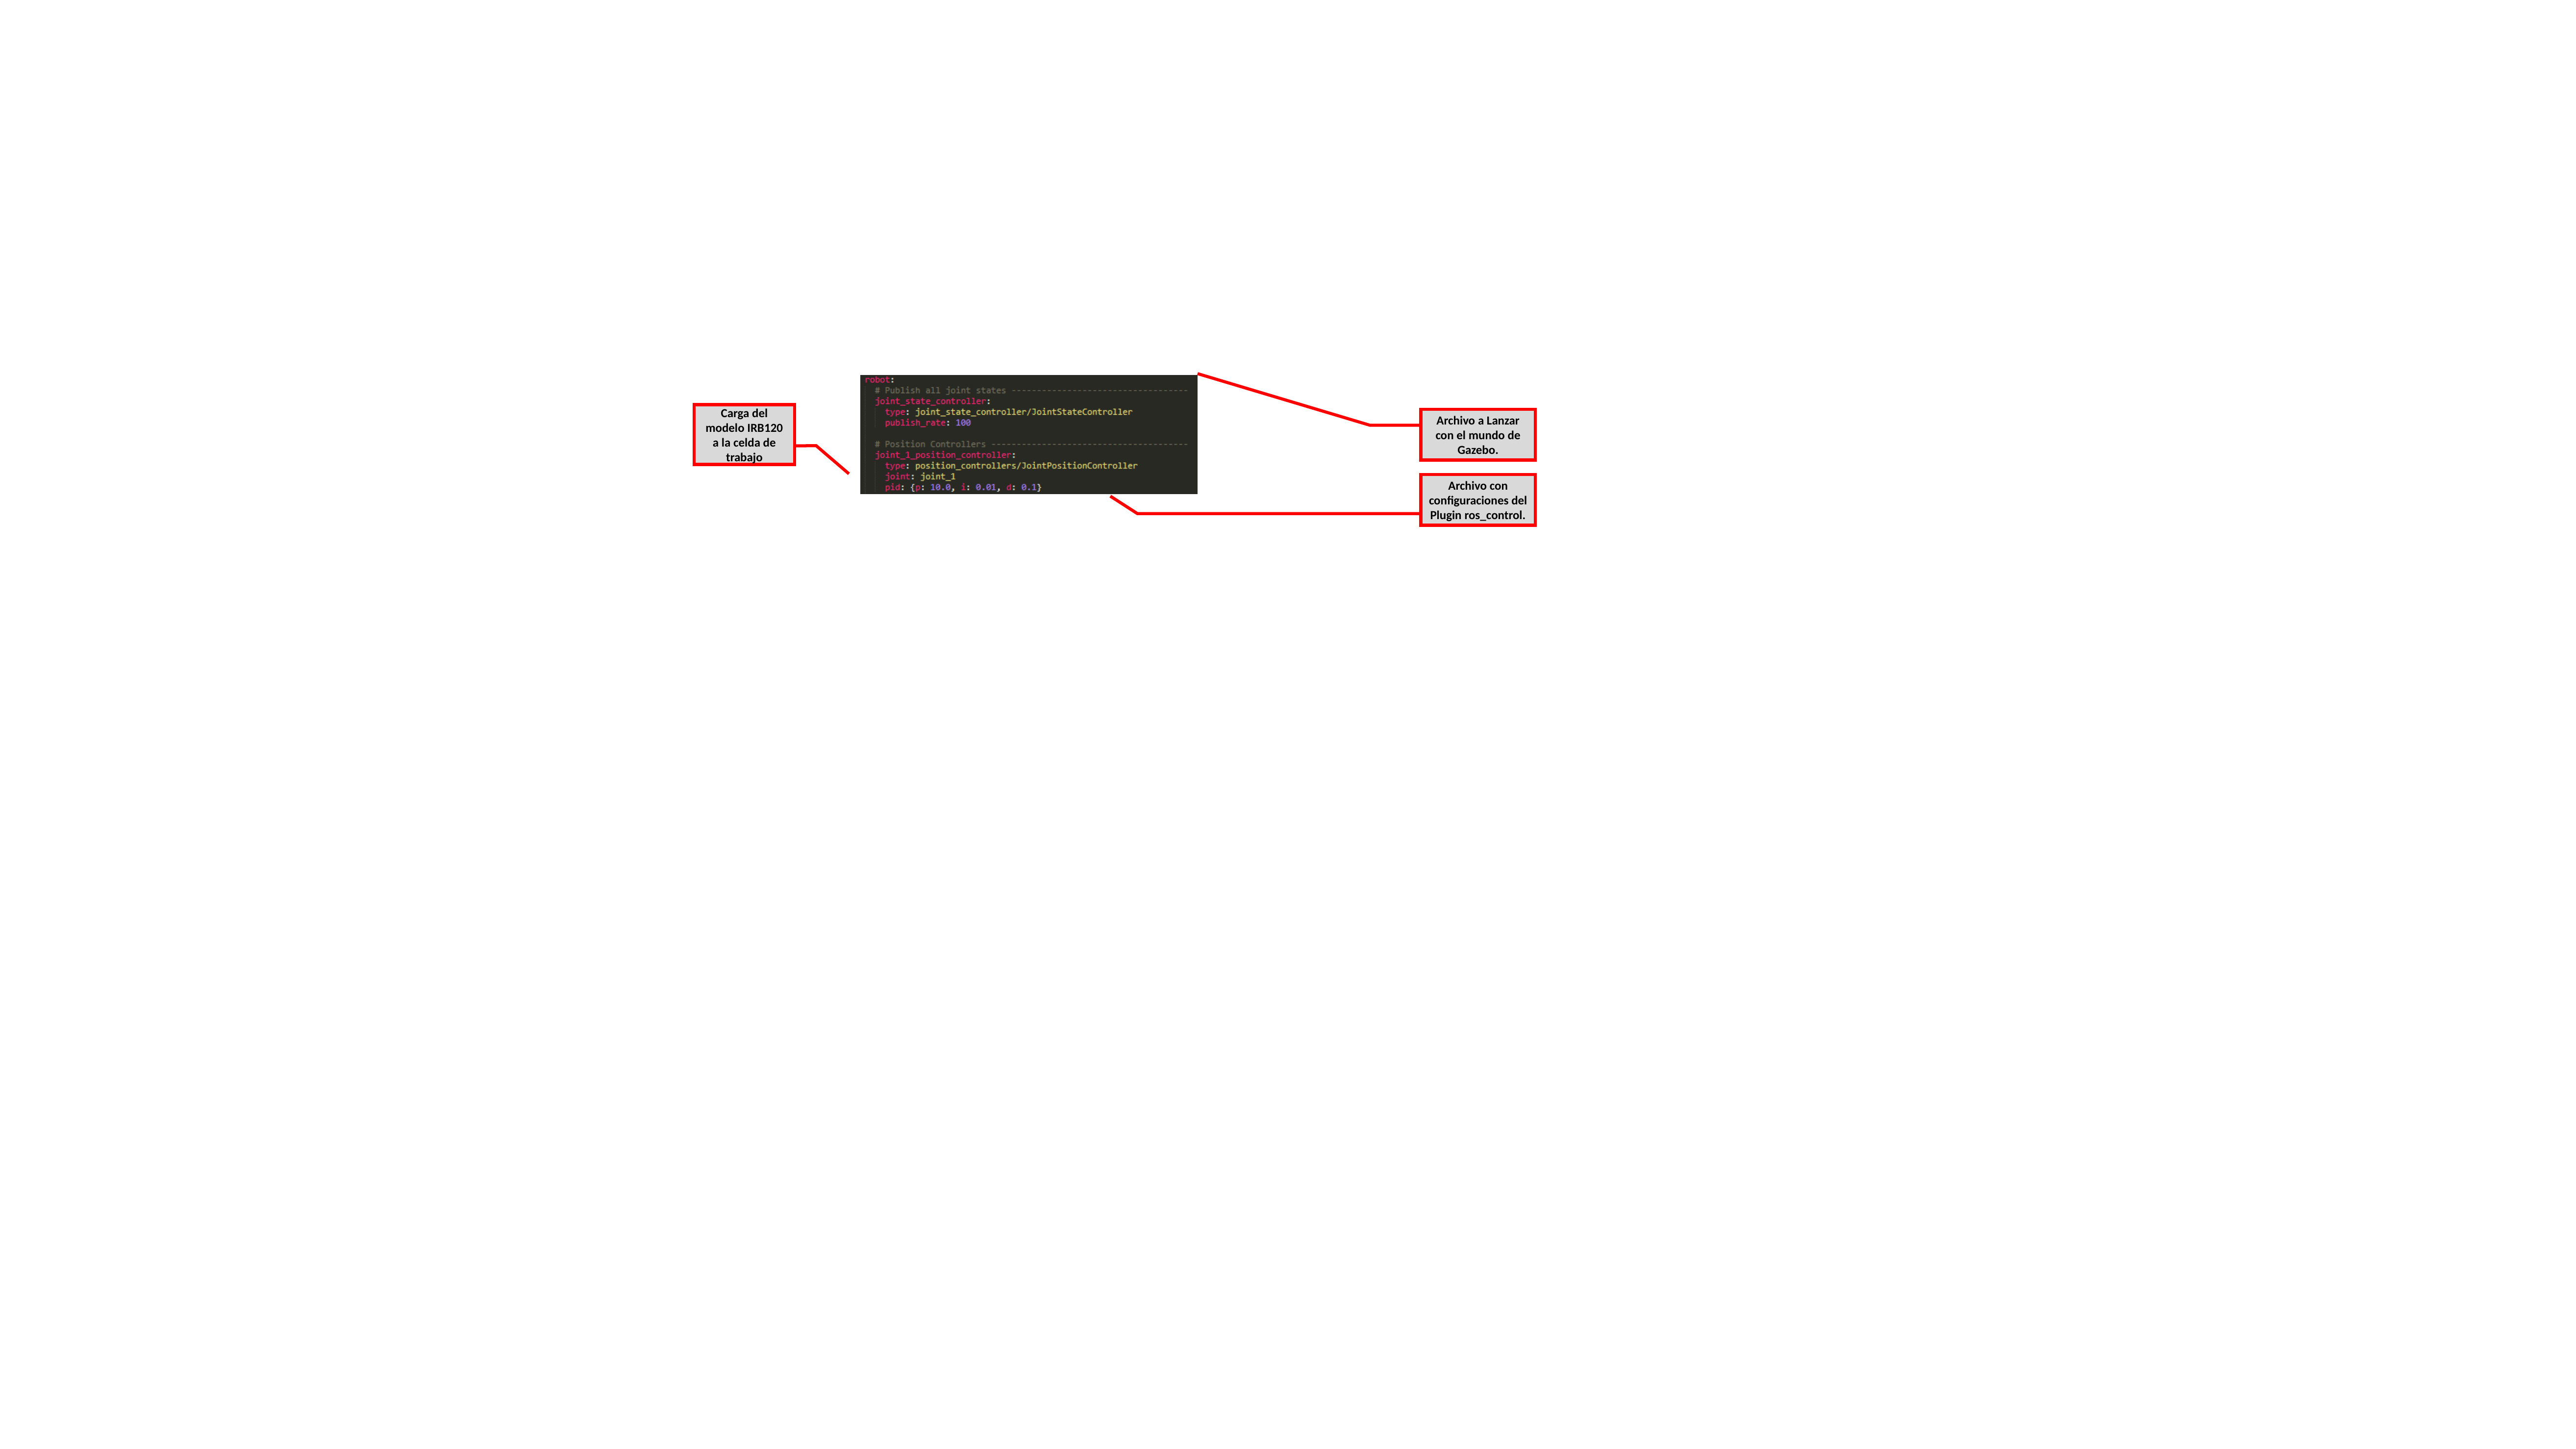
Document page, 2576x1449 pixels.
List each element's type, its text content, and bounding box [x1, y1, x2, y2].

text_box Carga del modelo IRB120 a la celda de trabajo [694, 404, 850, 475]
text_box Archivo con configuraciones del Plugin ros_control. [1110, 474, 1536, 526]
text_box Archivo a Lanzar con el mundo de Gazebo. [1197, 373, 1536, 460]
picture [860, 375, 1198, 494]
